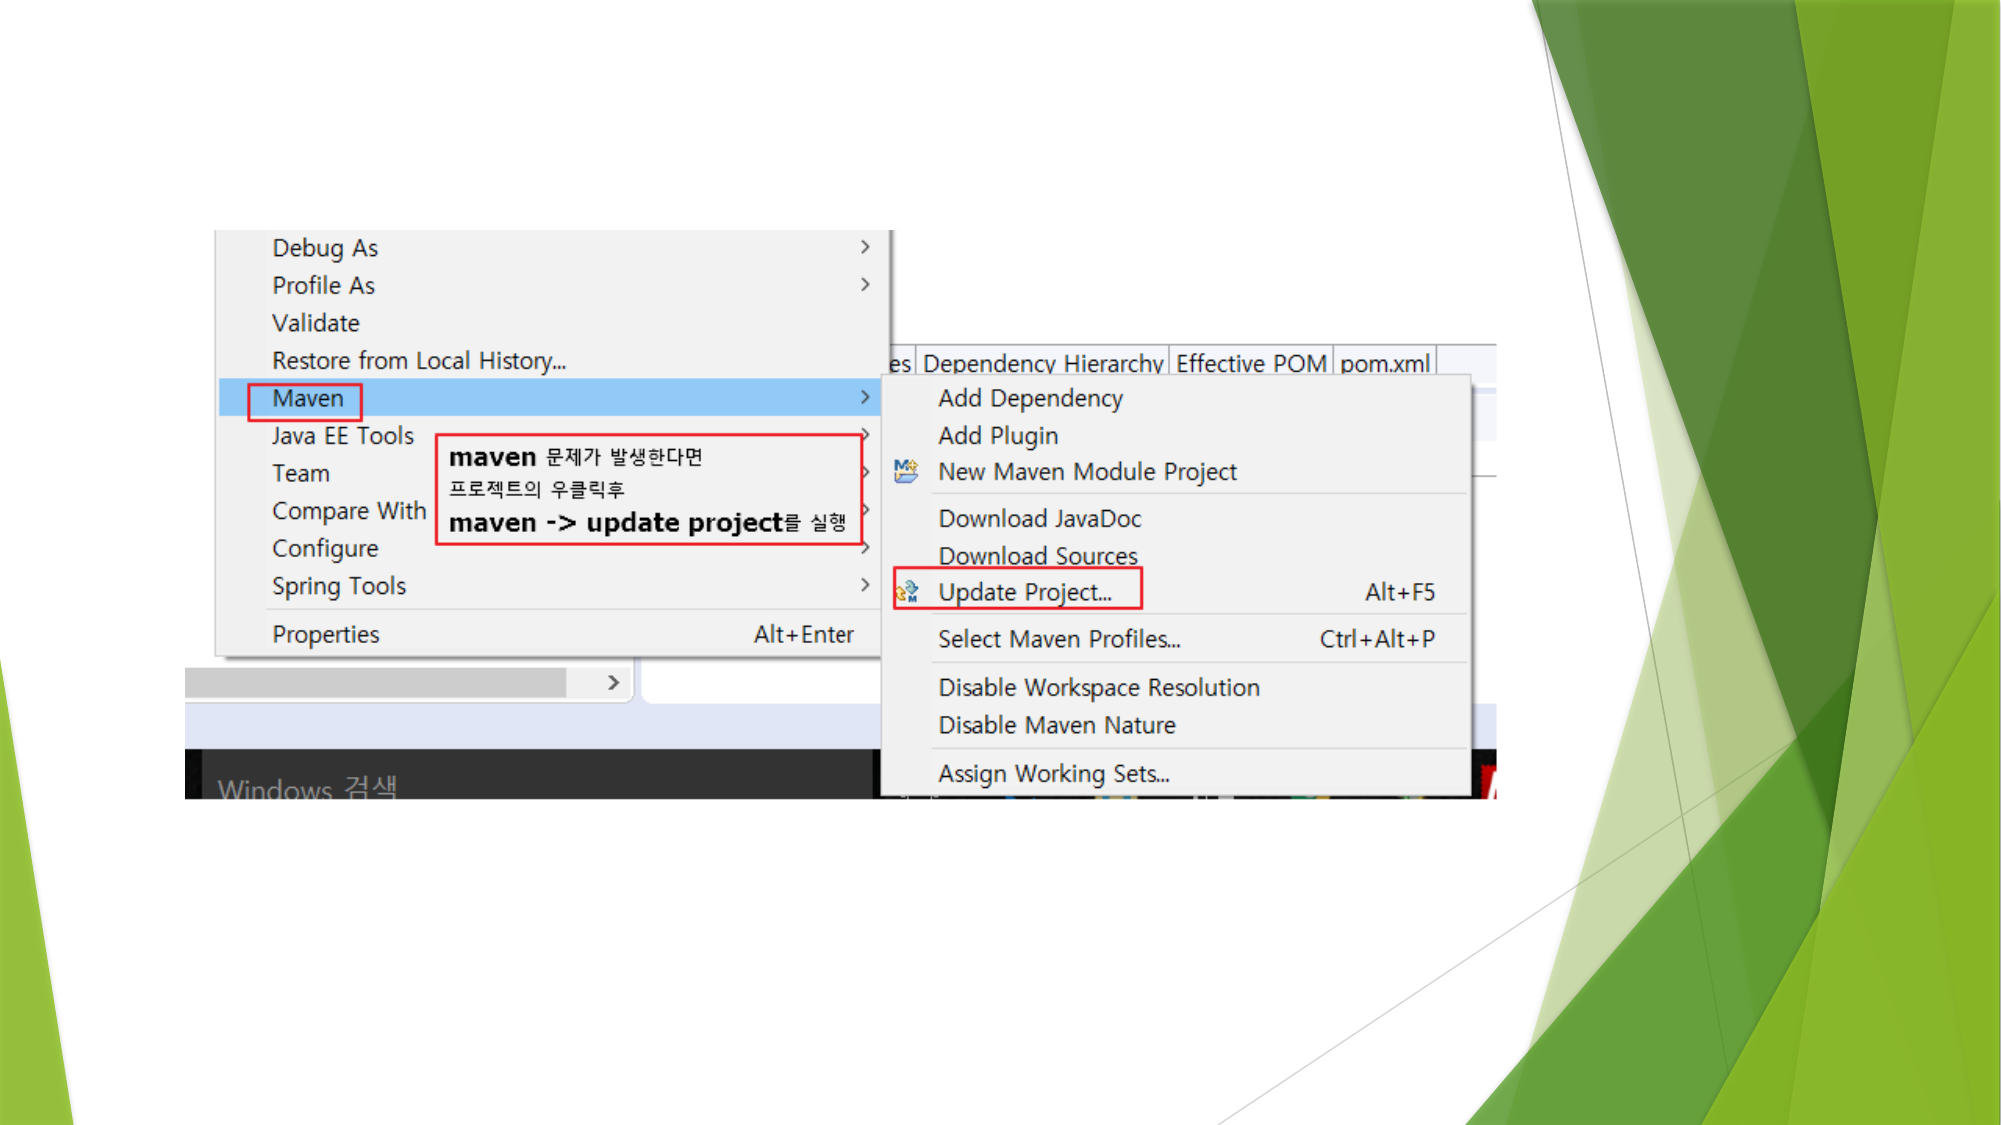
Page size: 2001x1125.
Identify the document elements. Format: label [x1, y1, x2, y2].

picture [185, 229, 1501, 802]
